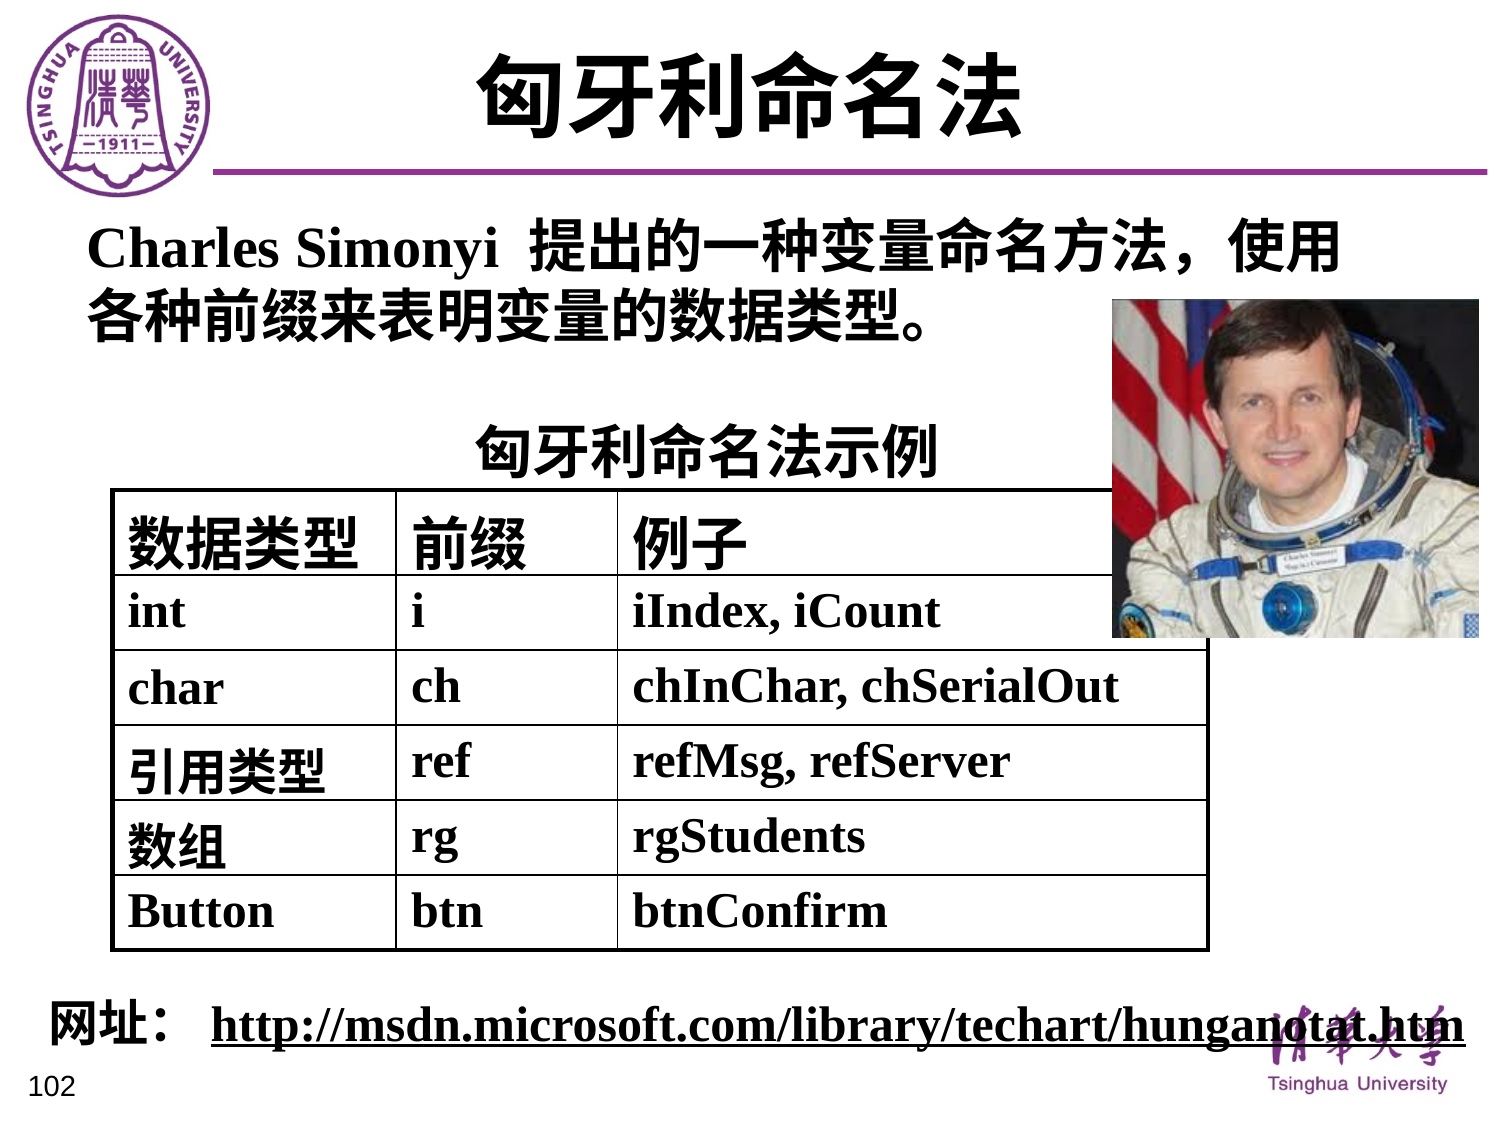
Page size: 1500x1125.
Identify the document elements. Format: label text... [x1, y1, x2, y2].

table_cell 数组 [115, 801, 395, 874]
table_cell rg [397, 801, 617, 874]
table_cell chInChar, chSerialOut [618, 651, 1206, 724]
table_header 例子 [618, 492, 1107, 574]
text_box 网址：http://msdn.microsoft.com/library/techart/hunganotat.htm [33, 983, 1481, 1059]
table_cell i [397, 576, 617, 649]
table_cell btn [397, 876, 617, 948]
table_cell 引用类型 [115, 726, 395, 799]
table_cell iIndex, iCount [618, 576, 1206, 649]
table_cell char [115, 651, 395, 724]
table_cell int [115, 576, 395, 649]
table_header 数据类型 [115, 492, 395, 574]
footer 102 [12, 1059, 176, 1125]
picture [1112, 299, 1479, 638]
picture [1262, 1059, 1454, 1101]
table_cell rgStudents [618, 801, 1206, 874]
table_cell ch [397, 651, 617, 724]
table_cell refMsg, refServer [618, 726, 1206, 799]
table_cell btnConfirm [618, 876, 1206, 948]
table_cell Button [115, 876, 395, 948]
picture [24, 151, 213, 200]
table_header 前缀 [397, 492, 617, 574]
title 匈牙利命名法 [24, 37, 1476, 151]
text_box 匈牙利命名法示例 [459, 408, 956, 493]
text_box Charles Simonyi 提出的一种变量命名方法，使用 各种前缀来表明变量的数据类型。 [71, 202, 1419, 357]
picture [24, 12, 213, 37]
table_cell ref [397, 726, 617, 799]
